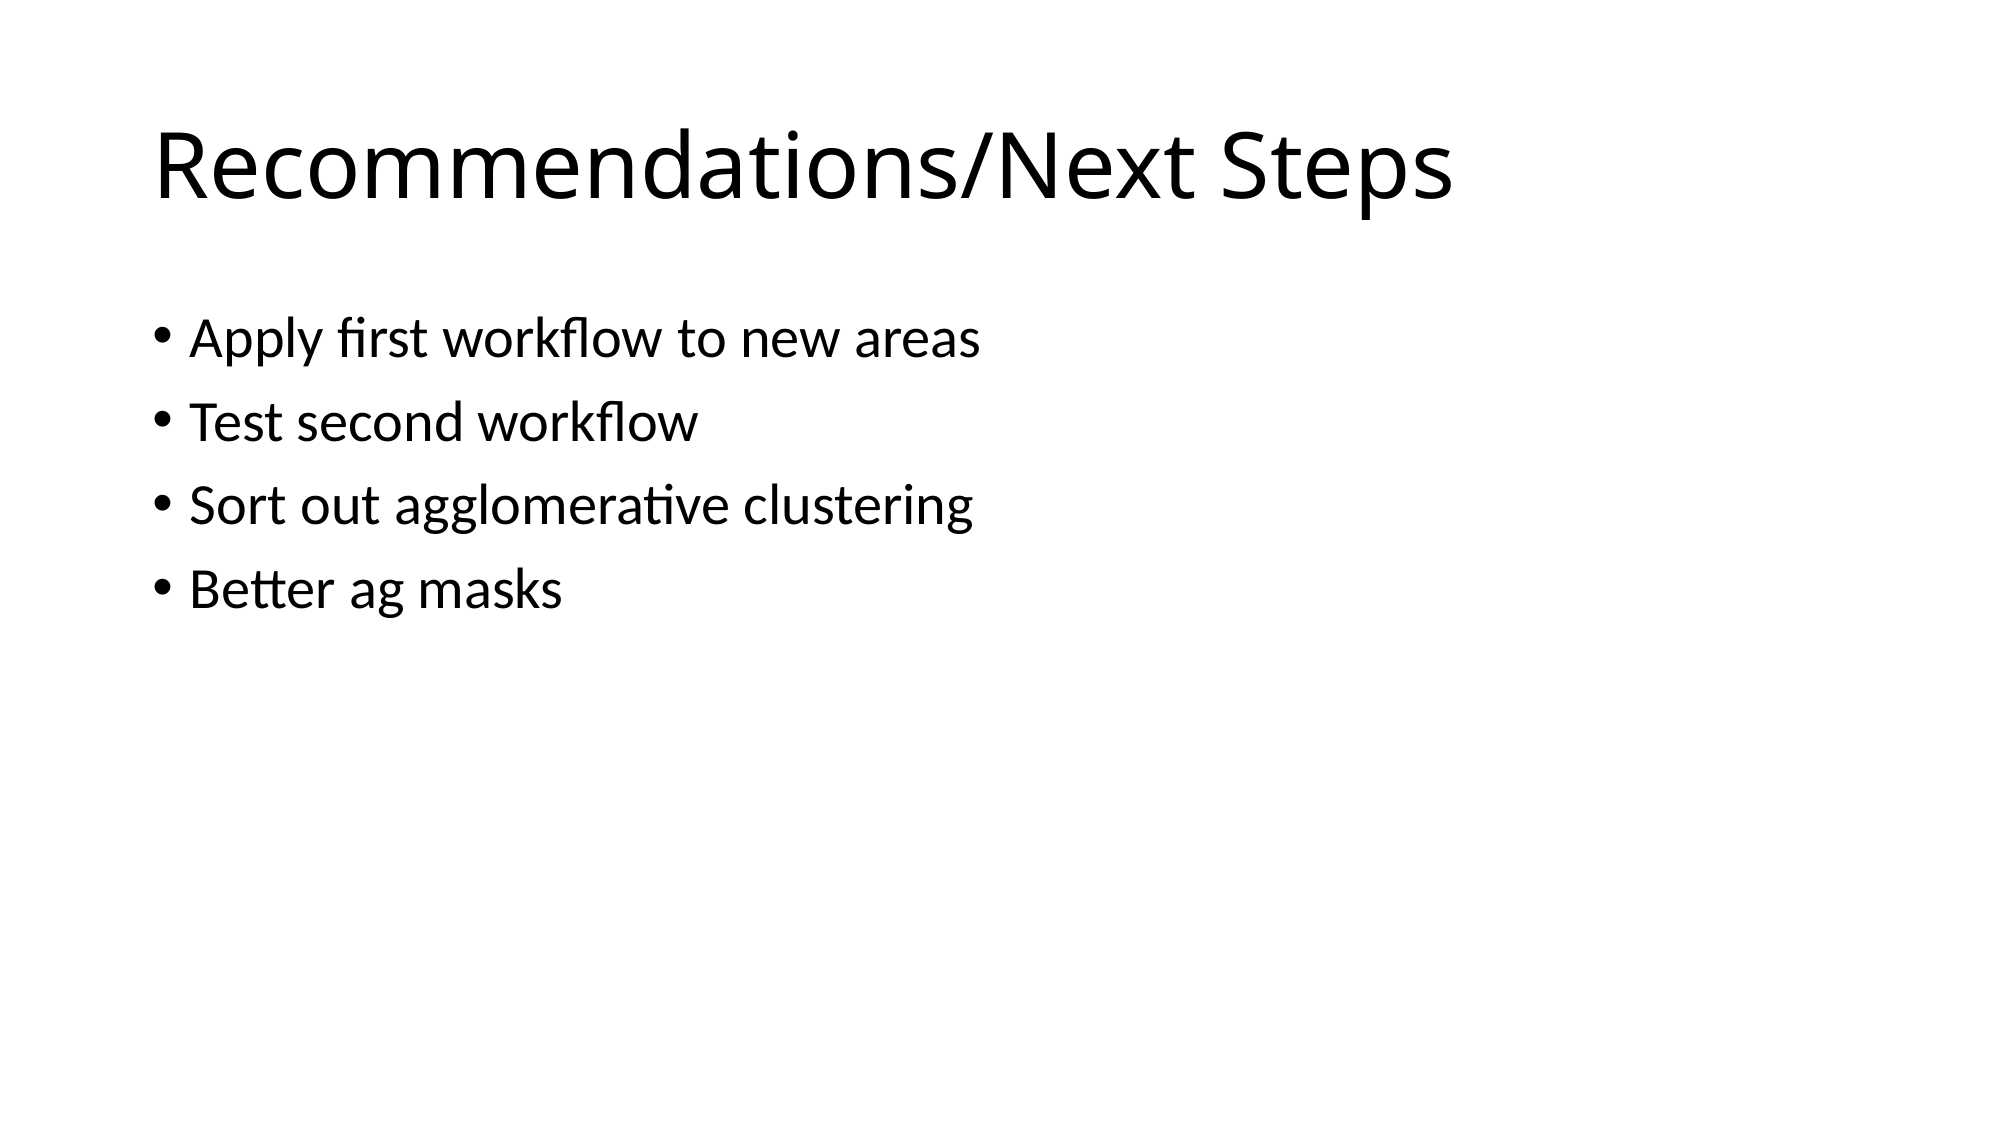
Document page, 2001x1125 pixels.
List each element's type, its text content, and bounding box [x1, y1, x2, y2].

title Recommendations/Next Steps [137, 59, 1863, 278]
list Apply first workflow to new areas Test second workflow Sort out agglomerative clustering Better ag masks [137, 299, 1863, 1014]
